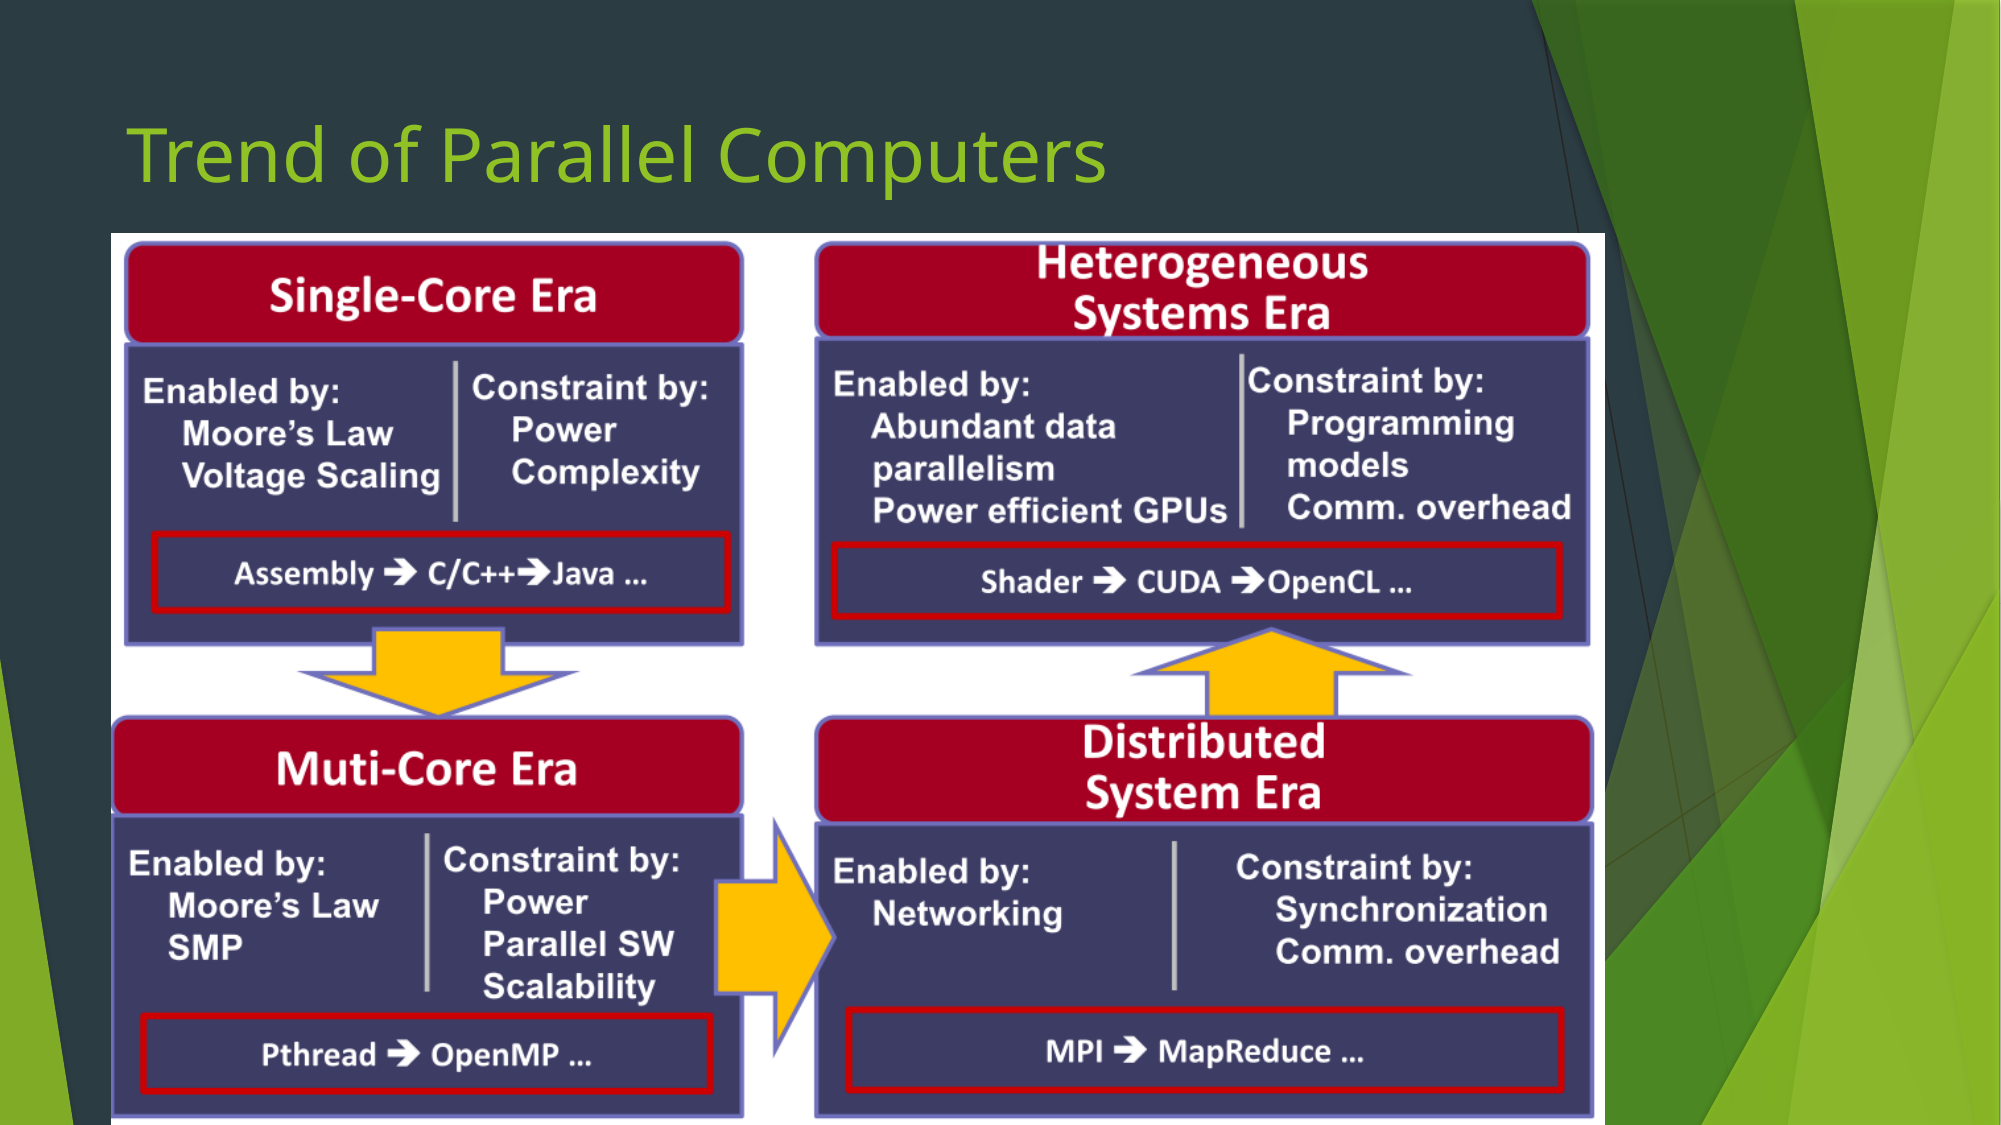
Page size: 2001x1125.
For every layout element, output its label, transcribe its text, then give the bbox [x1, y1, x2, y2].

picture [110, 232, 1605, 1125]
title Trend of Parallel Computers [111, 99, 1725, 317]
